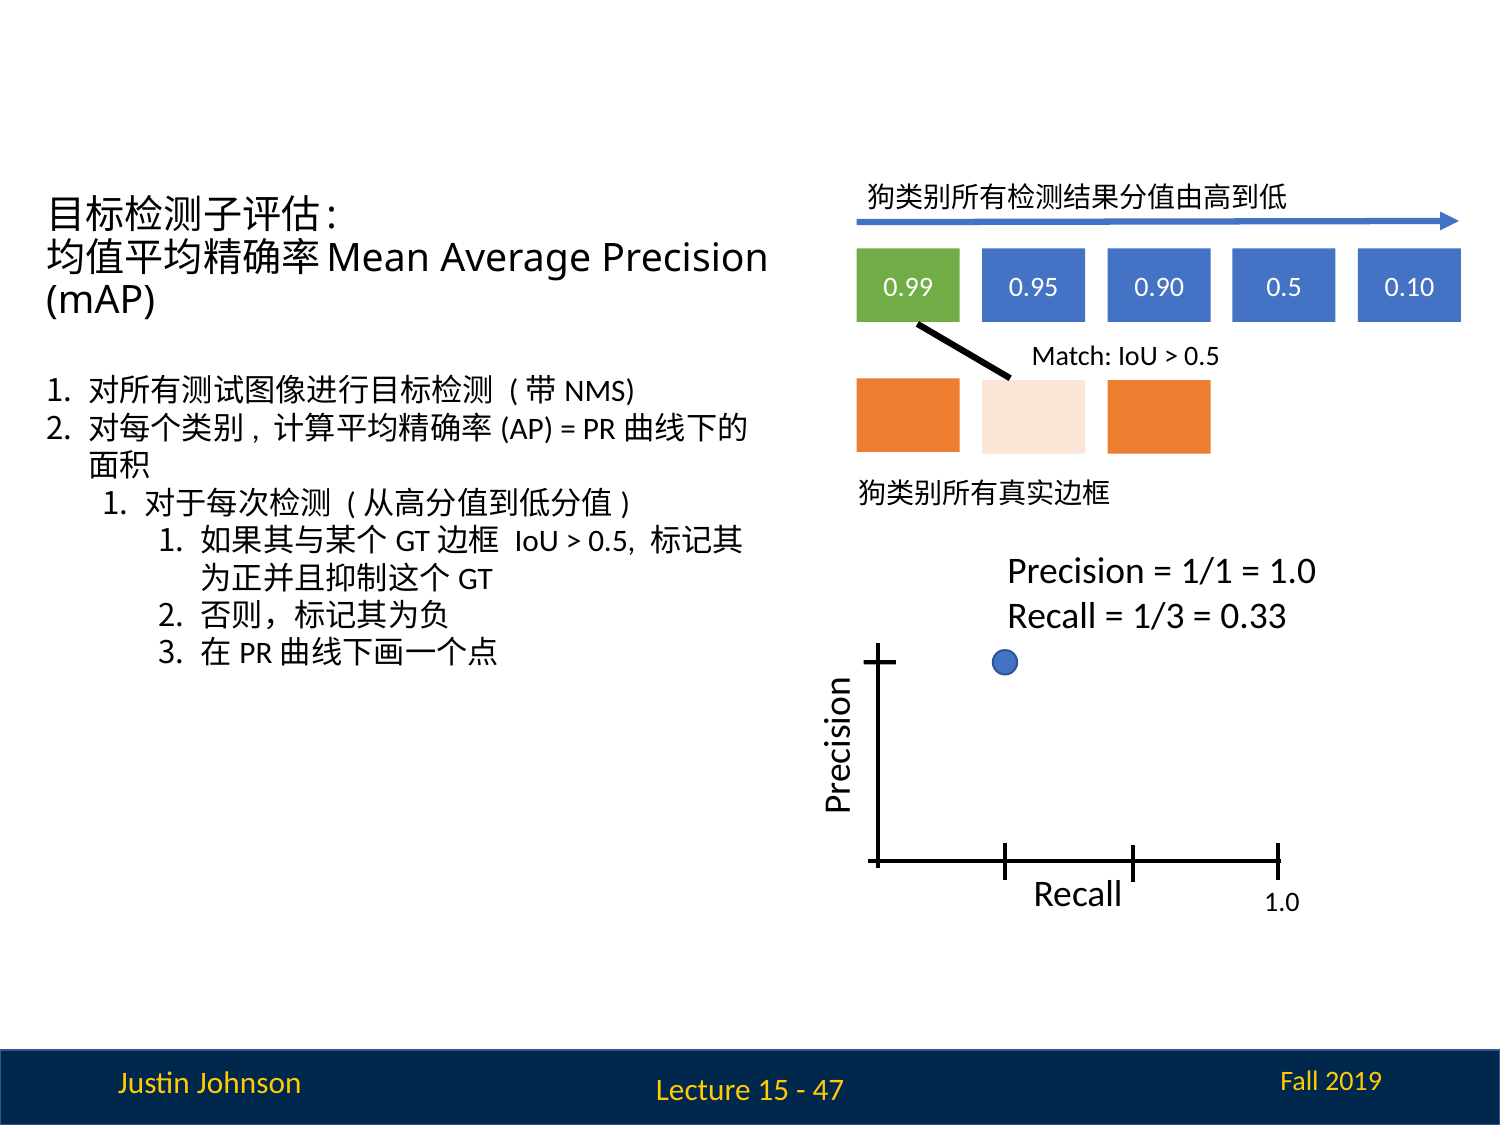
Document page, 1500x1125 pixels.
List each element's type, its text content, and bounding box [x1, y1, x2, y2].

text_box 0.99 [856, 247, 961, 323]
text_box Recall [1018, 862, 1138, 921]
text_box 狗类别所有检测结果分值由高到低 [852, 171, 1303, 221]
text_box Precision = 1/1 = 1.0 Recall = 1/3 = 0.33 [992, 538, 1332, 644]
text_box 1.0 [1249, 875, 1315, 925]
text_box [981, 379, 1086, 455]
text_box 0.95 [981, 247, 1086, 323]
title 目标检测子评估: 均值平均精确率Mean Average Precision (mAP) [31, 187, 842, 330]
text_box 对所有测试图像进行目标检测 (带NMS) 对每个类别, 计算平均精确率(AP) = PR曲线下的面积 对于每次检测 (从高分值到低分值) 如果其与某个GT边框 IoU > 0.5, 标记其为正并且抑制这个GT 否则，标记其为负 在PR曲线下画一个点 [31, 363, 788, 678]
text_box 0.10 [1357, 247, 1462, 323]
text_box Precision [804, 662, 865, 830]
text_box [1107, 379, 1212, 455]
text_box 狗类别所有真实边框 [843, 467, 1126, 517]
text_box [991, 649, 1019, 676]
text_box Match: IoU > 0.5 [1016, 330, 1235, 379]
text_box 0.5 [1231, 247, 1336, 323]
text_box 0.90 [1107, 247, 1212, 323]
text_box [856, 377, 961, 453]
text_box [917, 323, 1011, 379]
slide_number Lecture 15 - 47 [547, 1057, 953, 1118]
